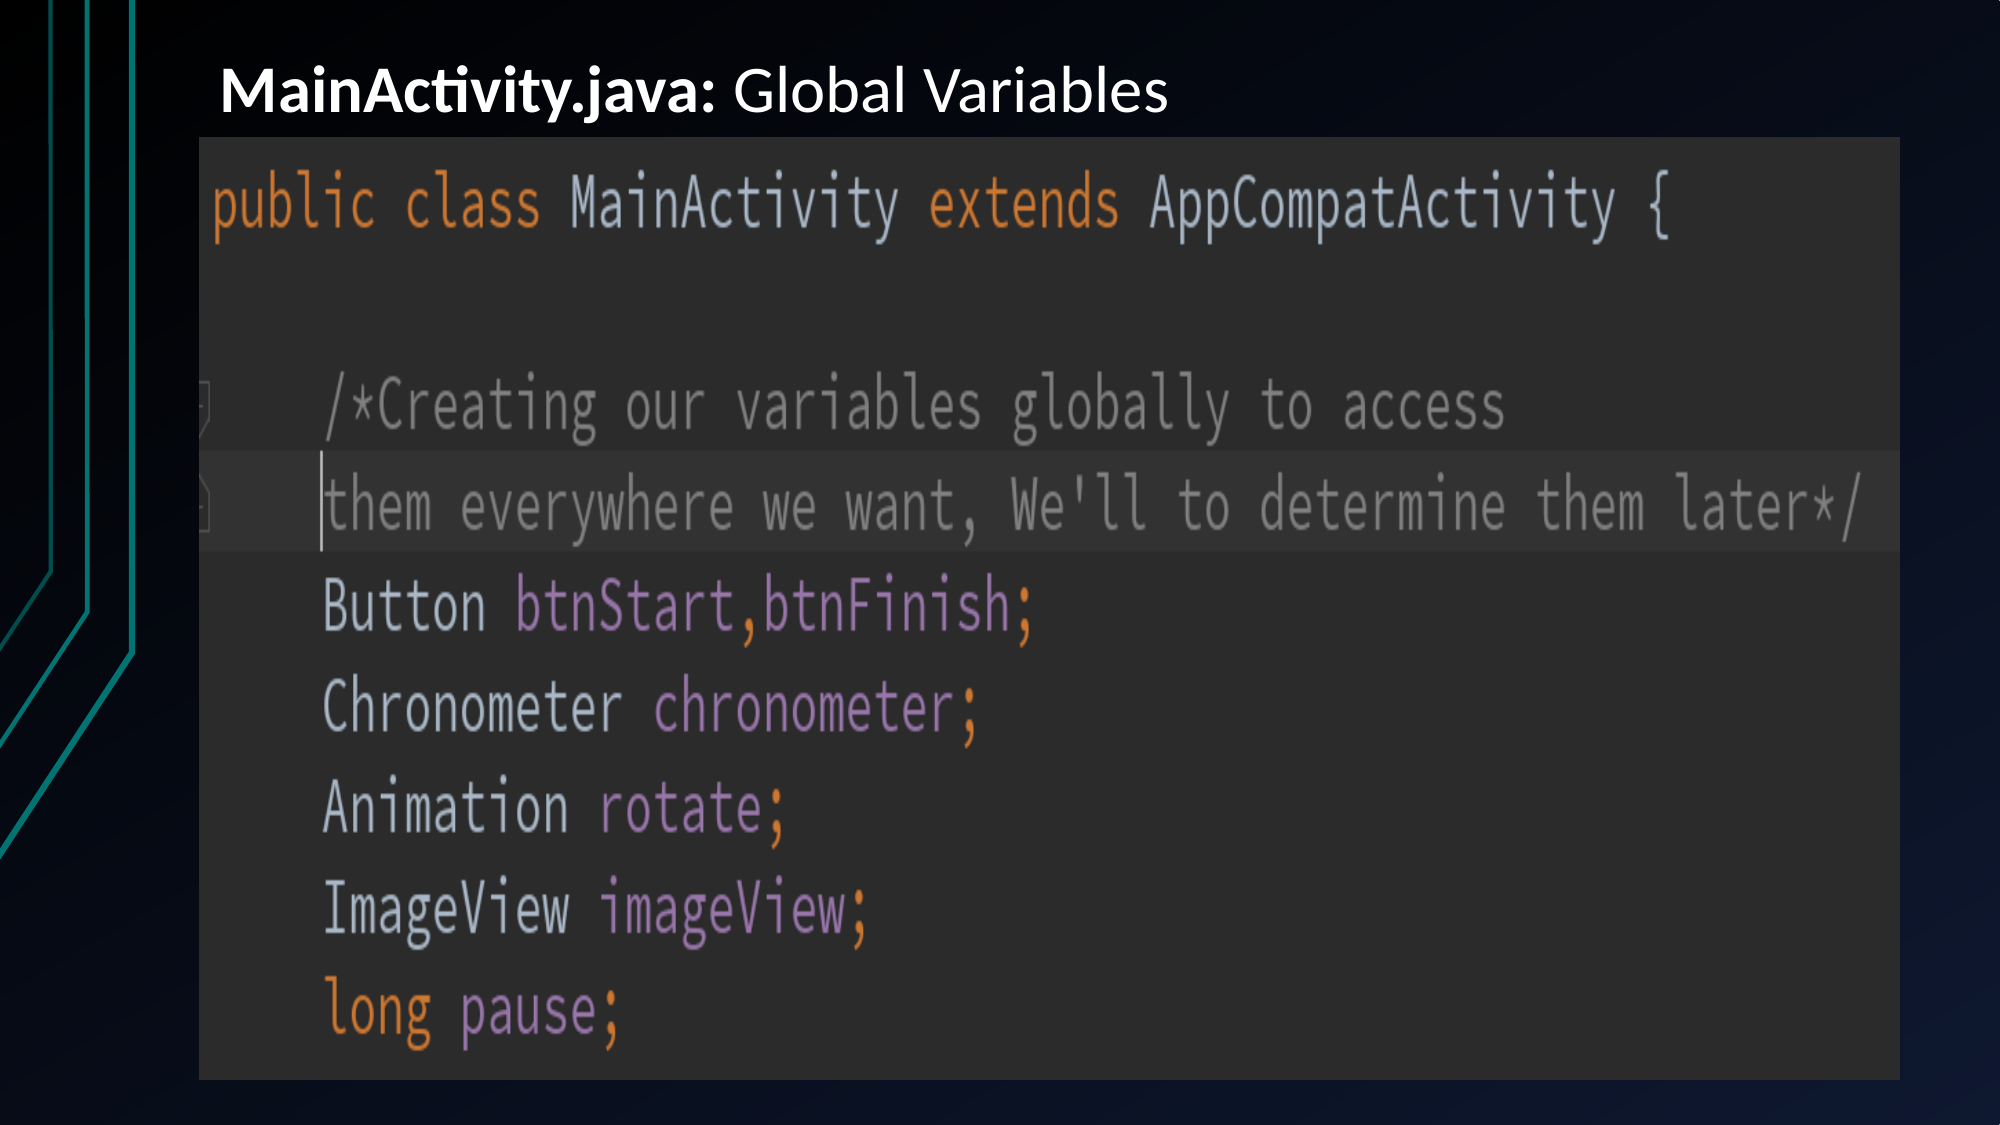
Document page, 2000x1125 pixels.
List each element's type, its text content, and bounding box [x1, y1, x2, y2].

picture [199, 136, 1900, 1081]
title MainActivity.java: Global Variables [199, 45, 1900, 136]
